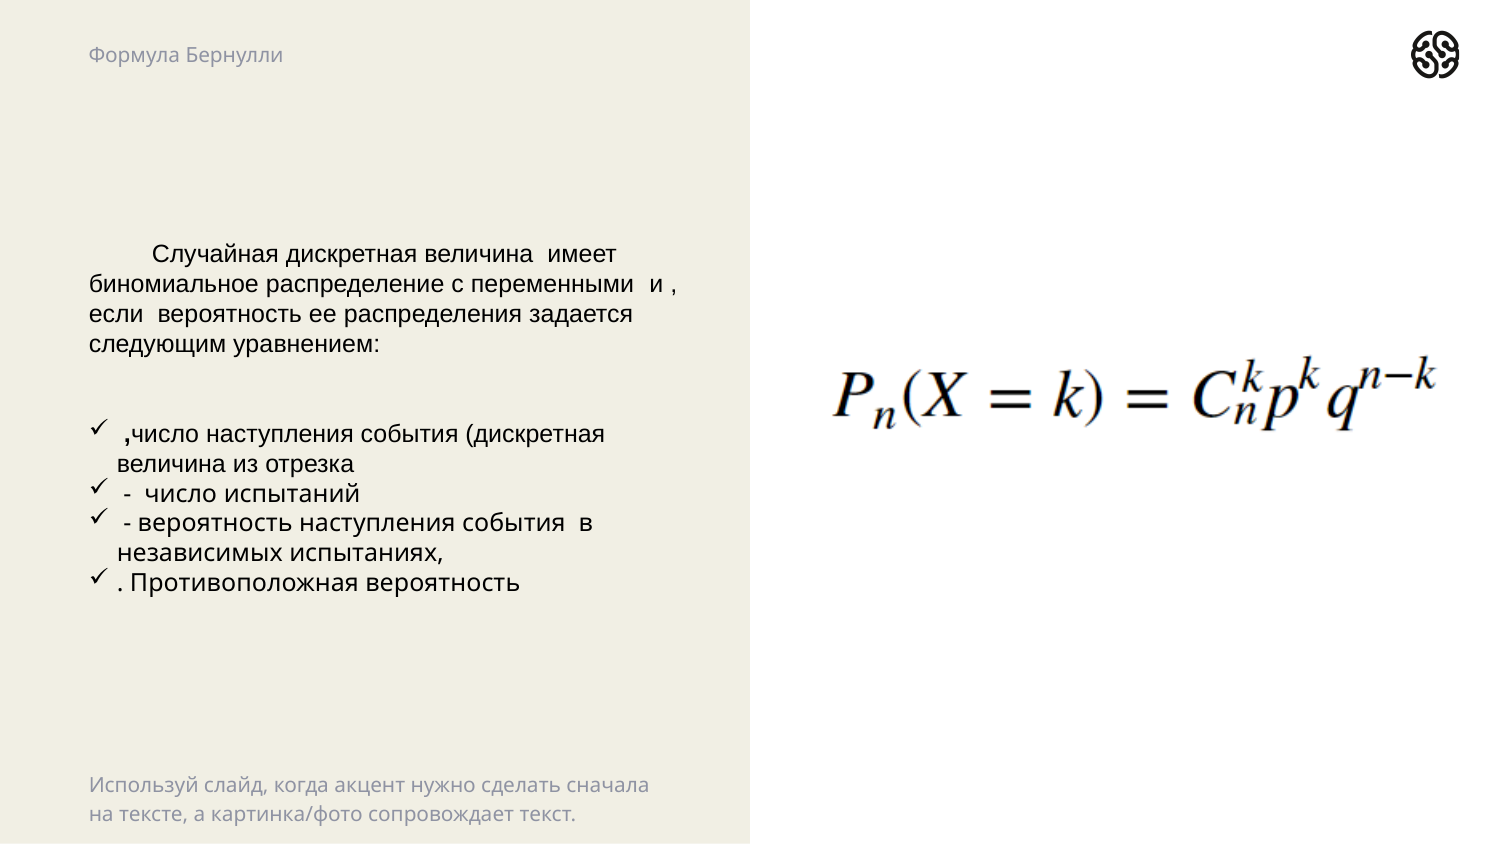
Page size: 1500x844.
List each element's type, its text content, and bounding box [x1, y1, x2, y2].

text_box Используй слайд, когда акцент нужно сделать сначала на тексте, а картинка/фото сопровождает текст. [88, 767, 721, 826]
picture [1411, 30, 1460, 79]
picture [772, 281, 1465, 471]
subtitle Формула Бернулли [88, 24, 750, 84]
